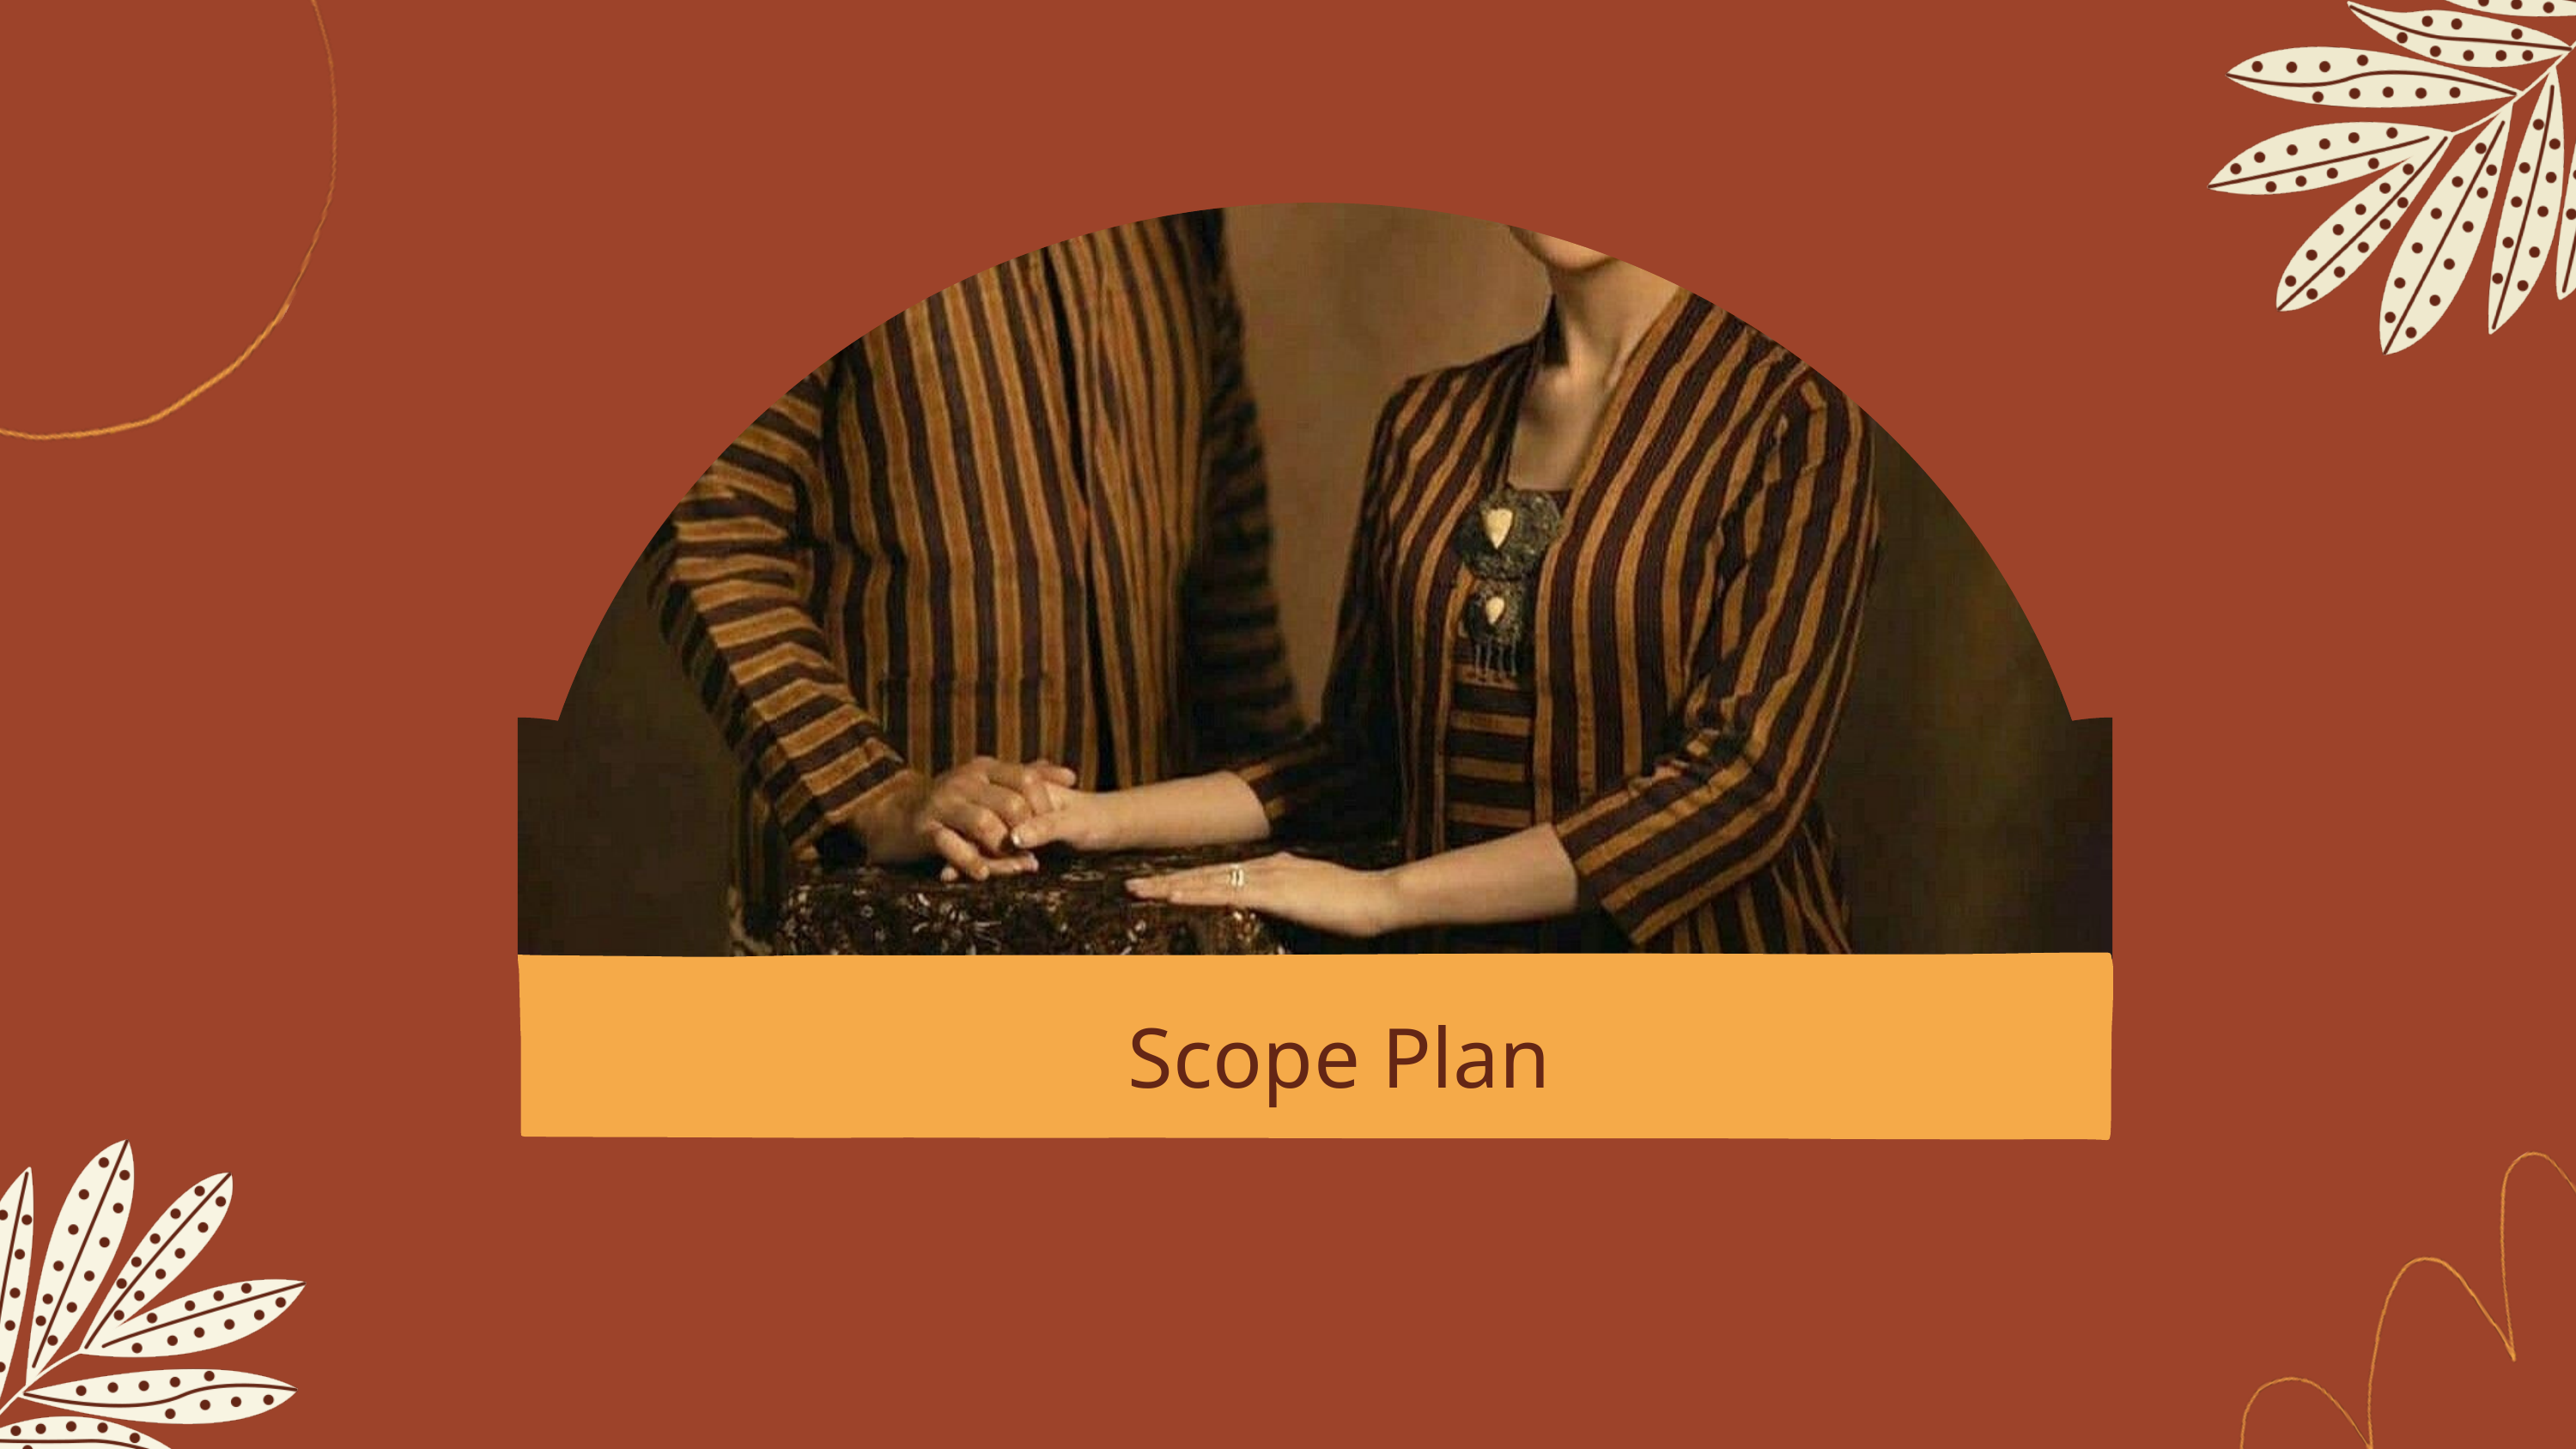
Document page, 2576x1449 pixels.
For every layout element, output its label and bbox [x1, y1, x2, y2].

picture [0, 0, 497, 533]
picture [0, 1139, 307, 1449]
picture [2158, 1142, 2576, 1449]
text_box [517, 202, 2113, 952]
text_box [517, 952, 2113, 1141]
picture [2195, 0, 2576, 370]
